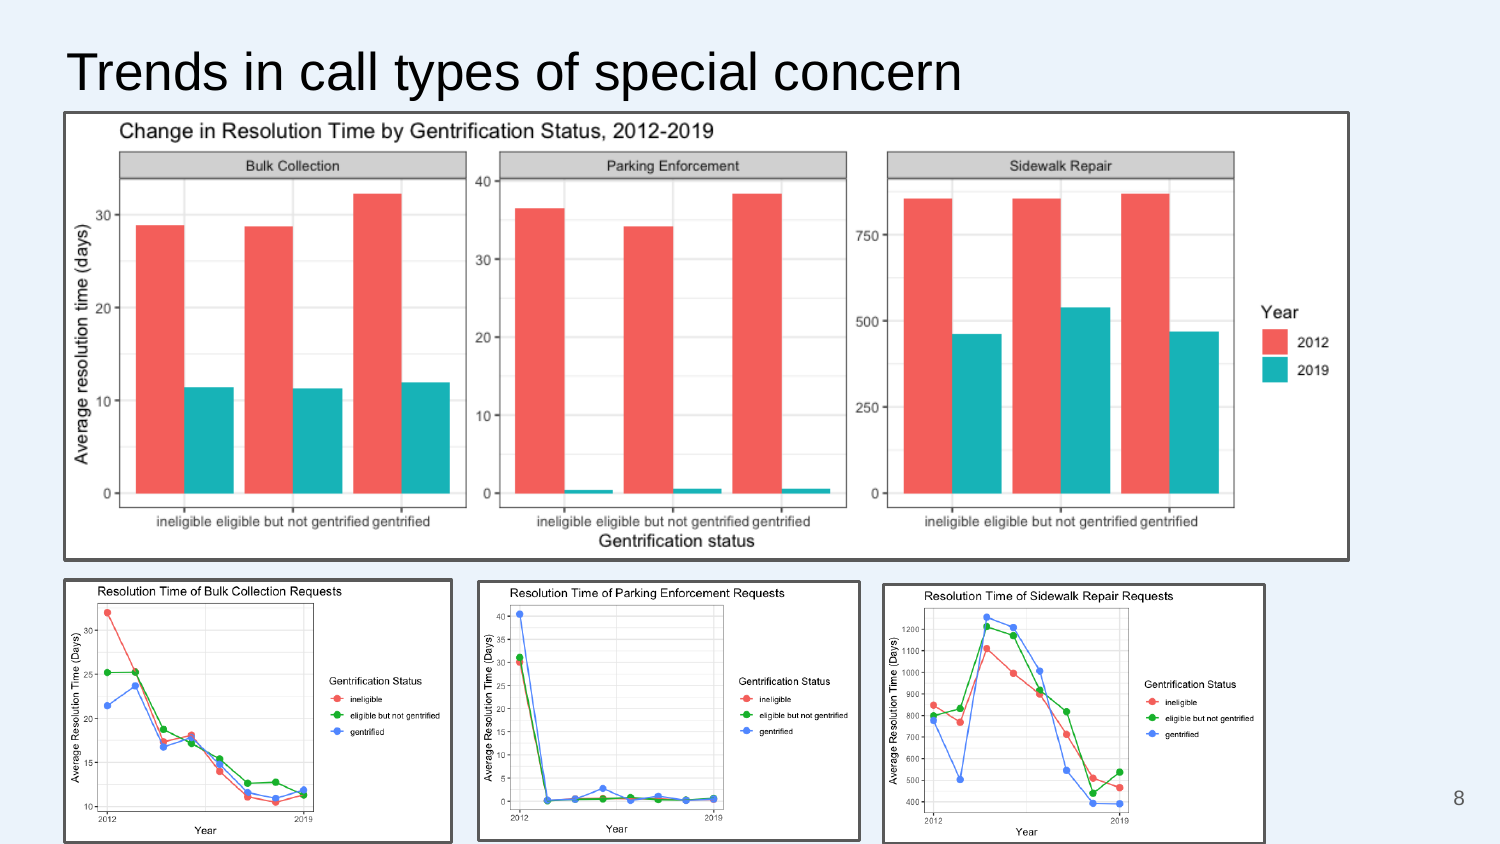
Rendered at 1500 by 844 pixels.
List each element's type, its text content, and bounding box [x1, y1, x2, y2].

title Trends in call types of special concern [51, 22, 1449, 117]
picture [65, 114, 1347, 559]
picture [479, 583, 859, 839]
slide_number 8 [1389, 764, 1480, 830]
picture [65, 581, 451, 841]
picture [884, 586, 1264, 842]
